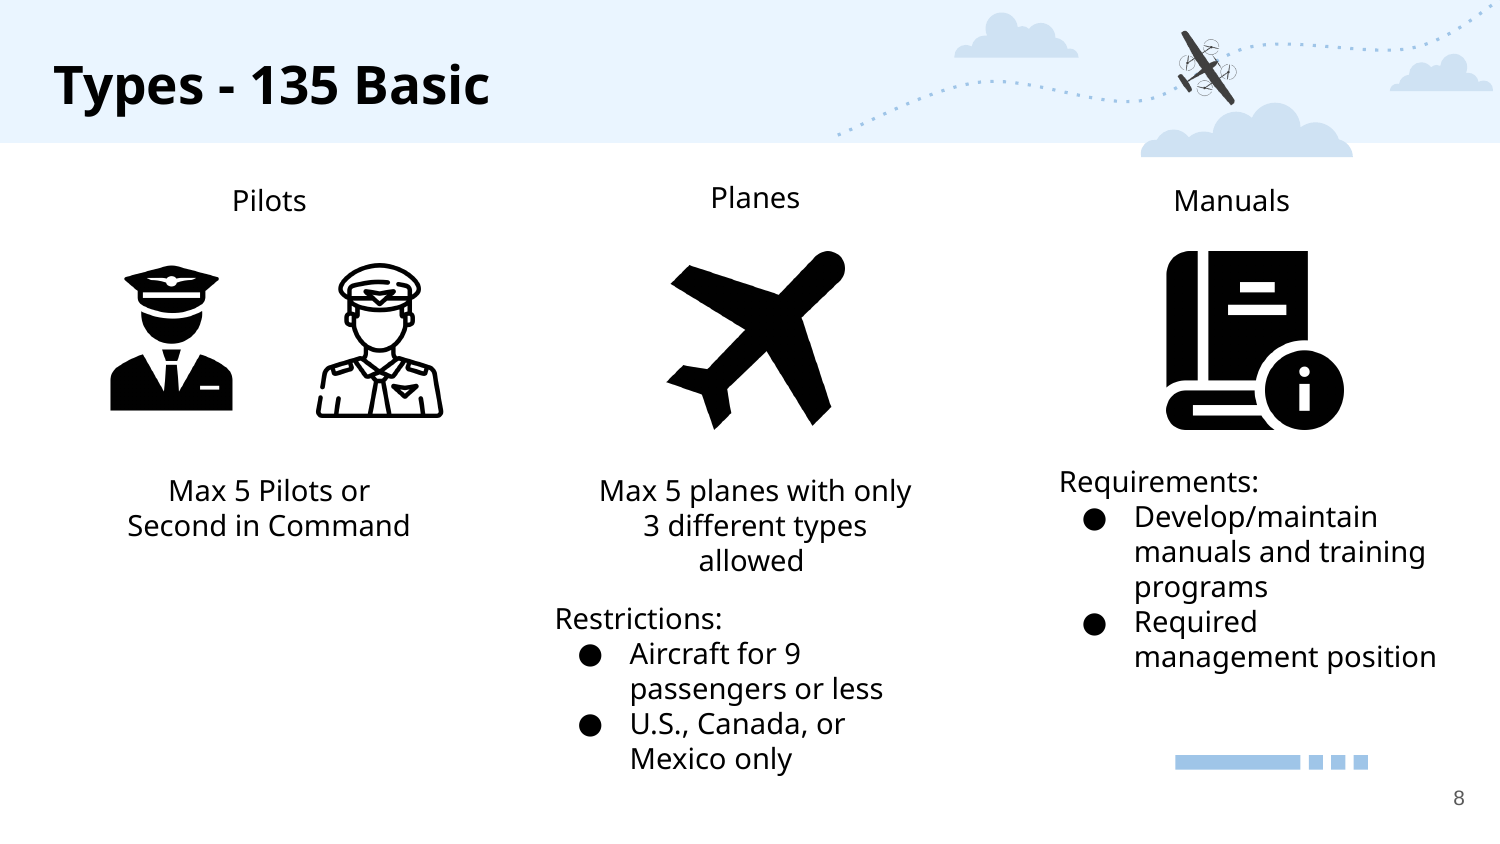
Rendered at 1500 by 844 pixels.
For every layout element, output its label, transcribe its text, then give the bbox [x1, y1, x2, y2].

picture [1165, 251, 1345, 430]
picture [80, 247, 267, 434]
text_box Planes [606, 164, 904, 230]
text_box Requirements: Develop/maintain manuals and training programs Required management position [1043, 448, 1465, 689]
slide_number ‹#› [1389, 764, 1480, 830]
text_box Max 5 Pilots or Second in Command [107, 456, 432, 557]
text_box Manuals [1083, 166, 1381, 232]
picture [1169, 30, 1246, 105]
text_box Restrictions: Aircraft for 9 passengers or less U.S., Canada, or Mexico only [539, 585, 961, 790]
picture [666, 251, 845, 430]
text_box Max 5 planes with only 3 different types allowed [578, 456, 933, 585]
title Types - 135 Basic [38, 36, 957, 131]
picture [302, 263, 457, 418]
text_box Pilots [120, 166, 418, 232]
